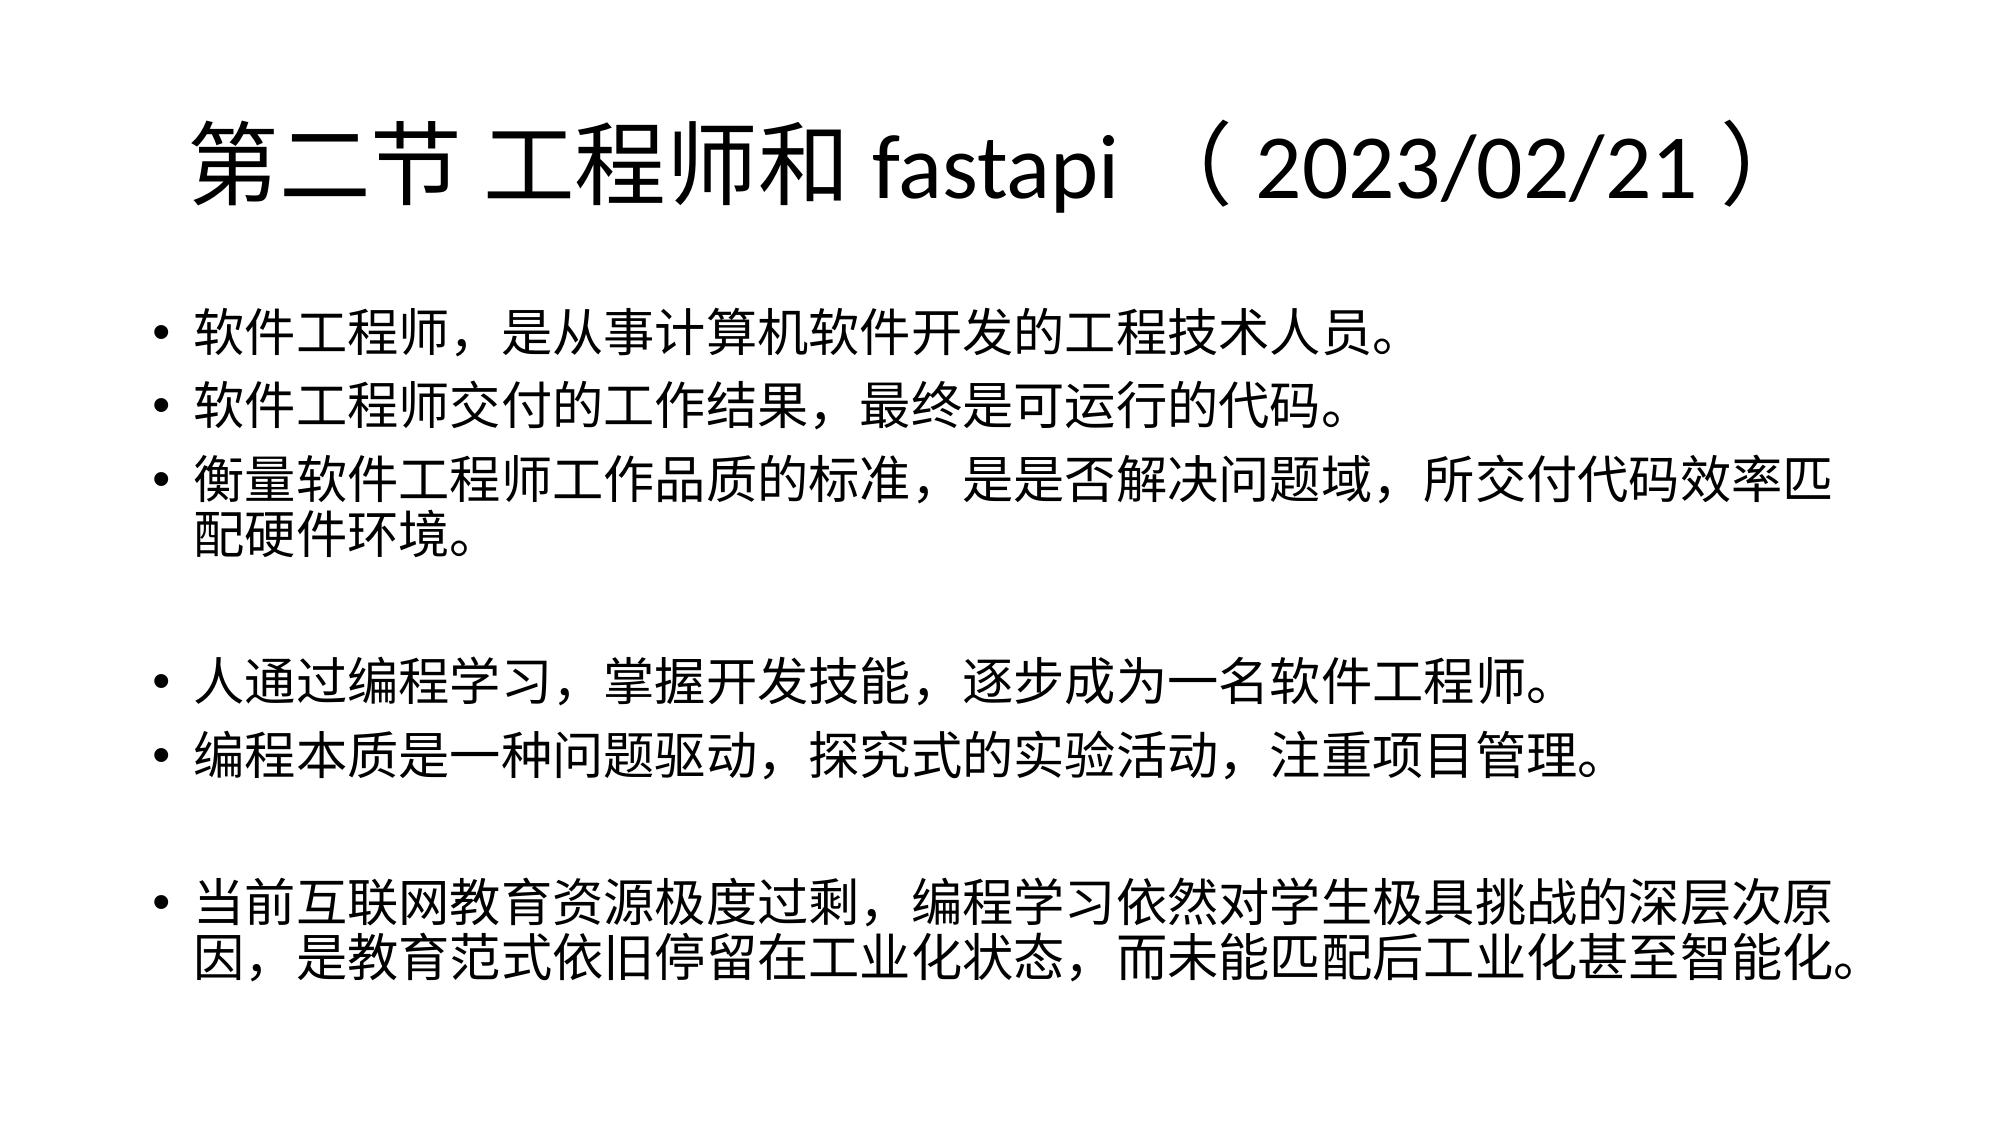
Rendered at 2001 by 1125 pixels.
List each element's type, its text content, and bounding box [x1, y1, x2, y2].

title 第二节 工程师和fastapi（2023/02/21） [137, 59, 1863, 278]
list 软件工程师，是从事计算机软件开发的工程技术人员。 软件工程师交付的工作结果，最终是可运行的代码。 衡量软件工程师工作品质的标准，是是否解决问题域，所交付代码效率匹配硬件环境。 人通过编程学习，掌握开发技能，逐步成为一名软件工程师。 编程本质是一种问题驱动，探究式的实验活动，注重项目管理。 当前互联网教育资源极度过剩，编程学习依然对学生极具挑战的深层次原因，是教育范式依旧停留在工业化状态，而未能匹配后工业化甚至智能化。 [137, 299, 1863, 1014]
